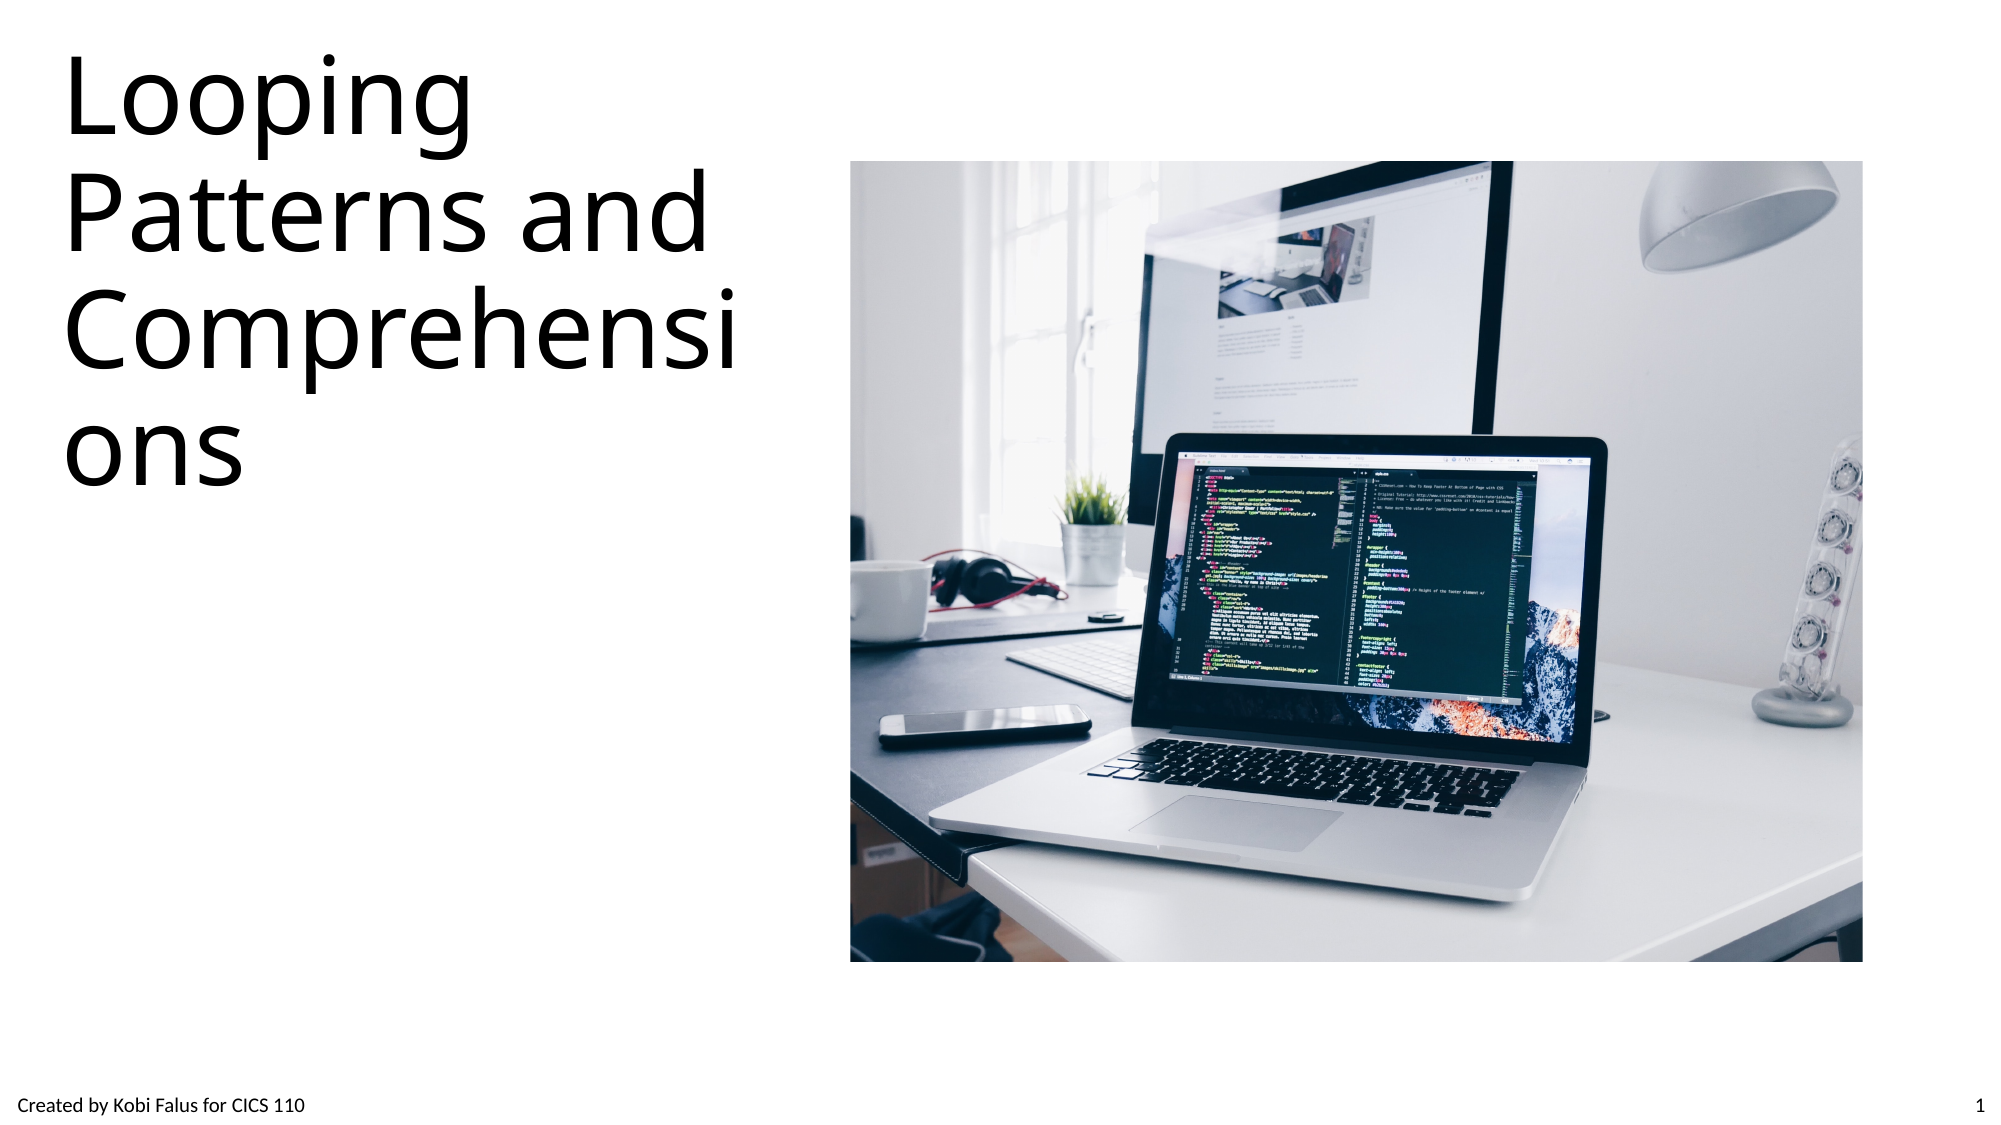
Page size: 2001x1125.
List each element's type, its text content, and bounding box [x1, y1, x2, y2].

title Looping Patterns and Comprehensions [46, 254, 813, 517]
picture [850, 161, 1863, 962]
